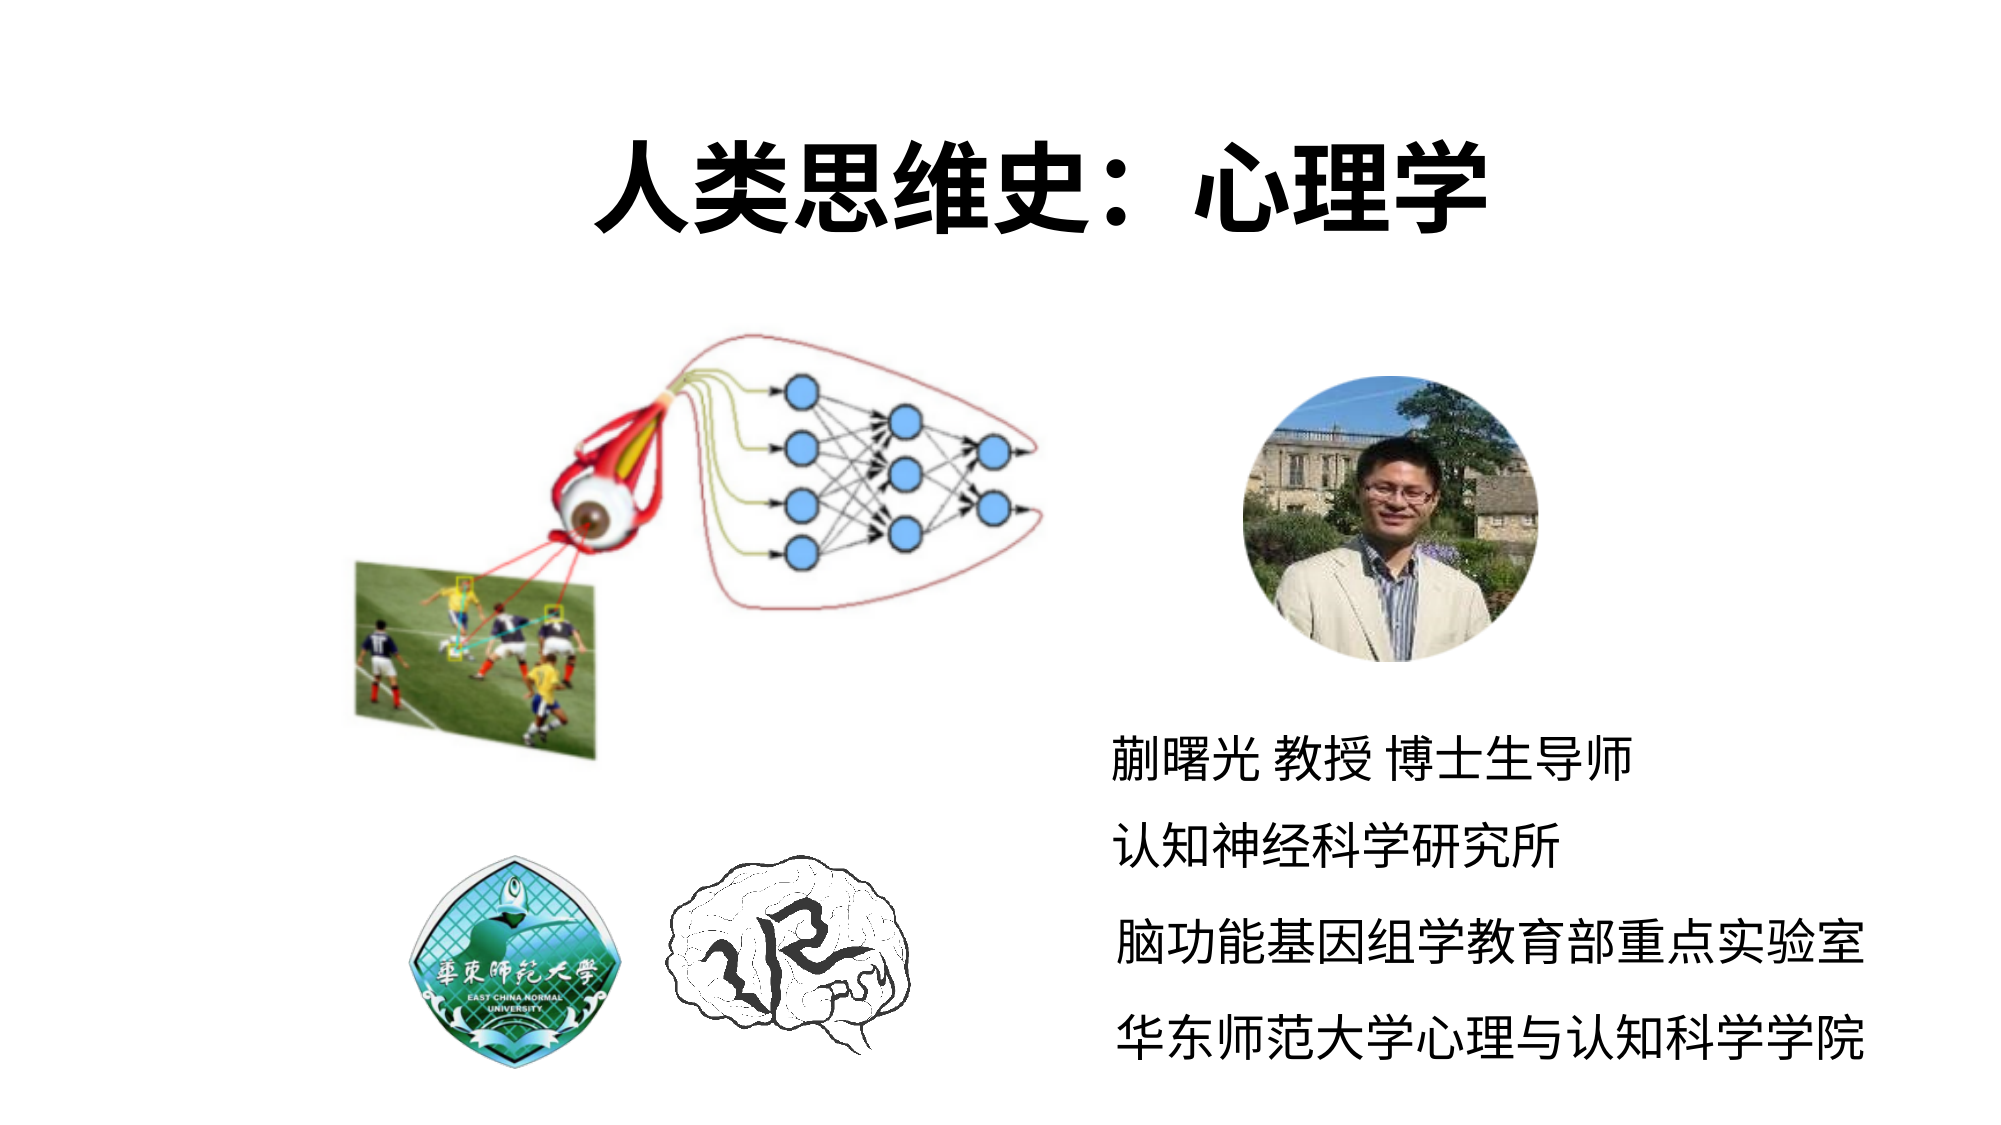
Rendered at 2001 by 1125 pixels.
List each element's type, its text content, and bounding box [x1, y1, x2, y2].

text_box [1243, 376, 1539, 662]
text_box 华东师范大学心理与认知科学学院 [1100, 999, 1881, 1075]
picture [664, 827, 913, 1076]
text_box 蒯曙光 教授 博士生导师 [1096, 720, 1877, 797]
text_box 人类思维史：心理学 [294, 117, 1790, 253]
picture [408, 855, 622, 1069]
picture [333, 319, 1055, 775]
text_box 脑功能基因组学教育部重点实验室 [1101, 903, 1914, 978]
text_box 认知神经科学研究所 [1096, 806, 1847, 882]
